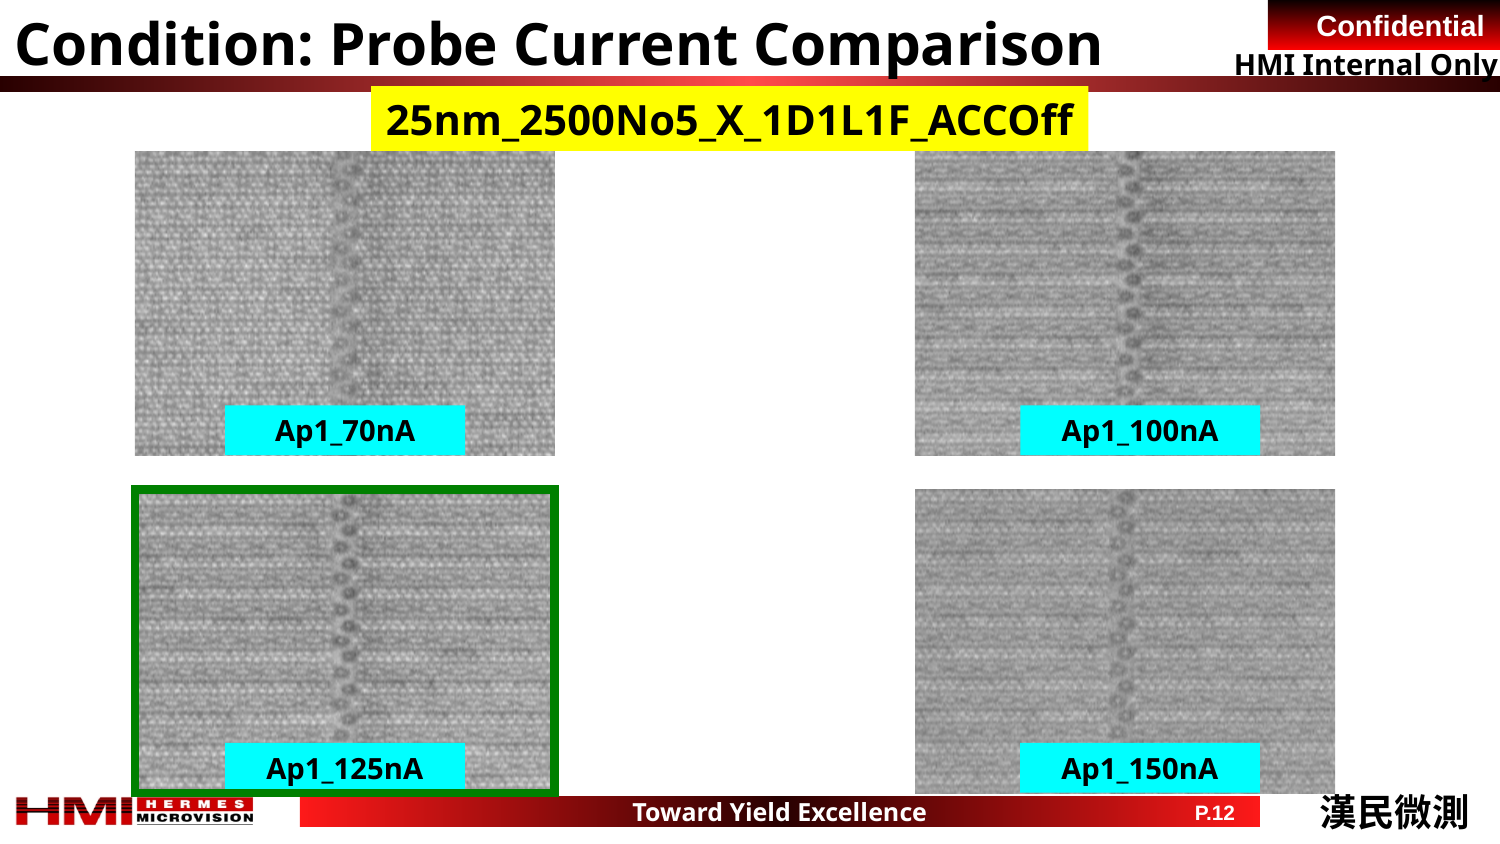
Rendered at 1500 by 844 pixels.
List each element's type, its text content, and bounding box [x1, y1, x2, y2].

text_box 25nm_2500No5_X_1D1L1F_ACCOff [371, 86, 1089, 151]
picture [15, 796, 255, 826]
picture [134, 151, 556, 456]
picture [914, 489, 1336, 794]
picture [914, 151, 1336, 457]
title Condition: Probe Current Comparison [0, 0, 1350, 141]
picture [134, 489, 556, 794]
